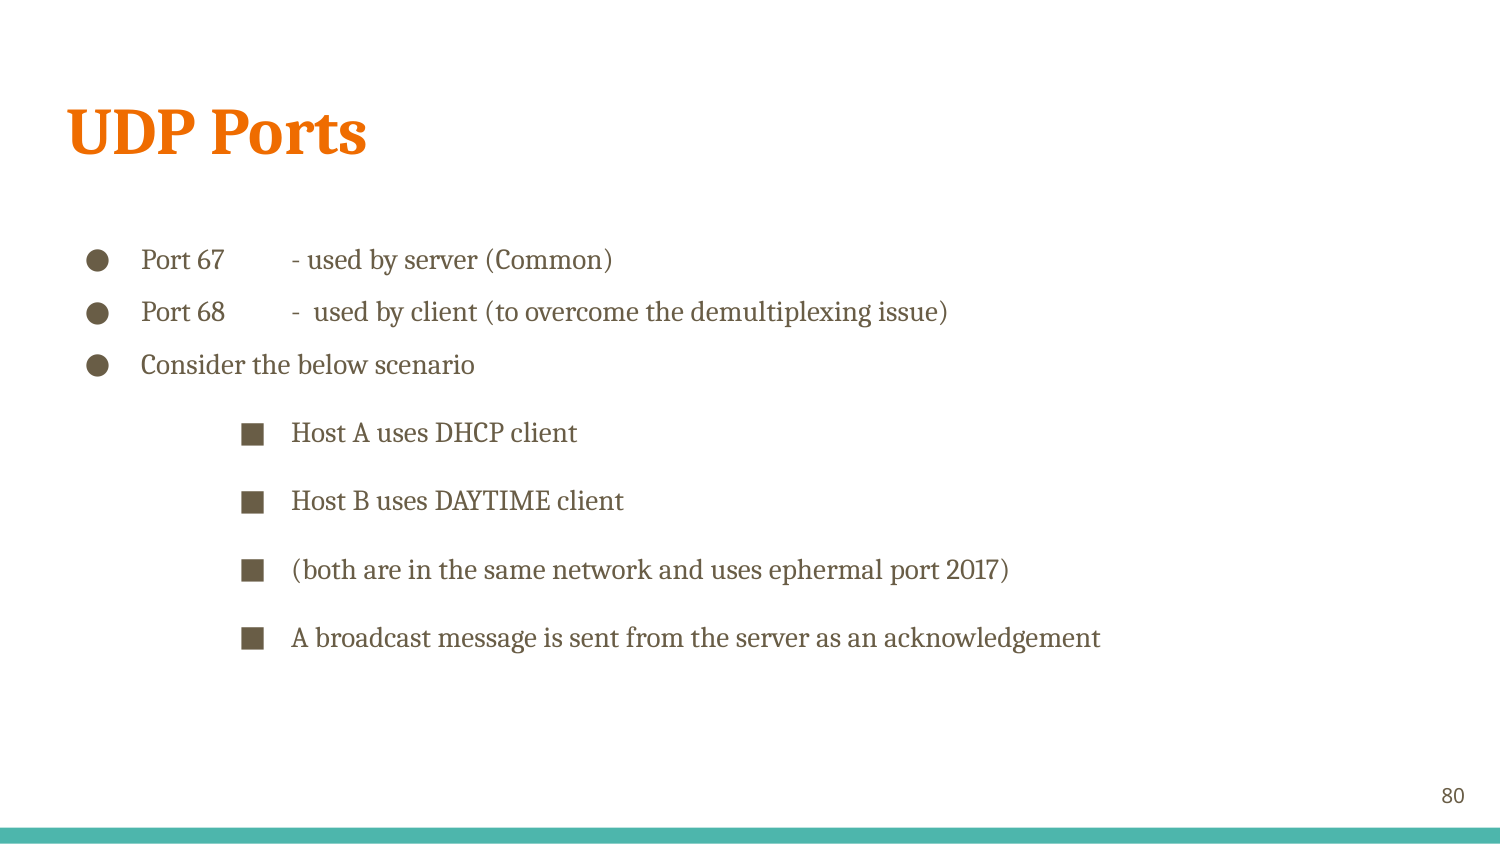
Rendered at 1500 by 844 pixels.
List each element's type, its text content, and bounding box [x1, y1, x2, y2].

title UDP Ports [51, 72, 1449, 189]
slide_number ‹#› [1389, 764, 1480, 830]
list Port 67 - used by server (Common) Port 68 - used by client (to overcome the demultiplexing issue) Consider the below scenario Host A uses DHCP client Host B uses DAYTIME client (both are in the same network and uses ephermal port 2017) A broadcast message is sent from the server as an acknowledgement [51, 207, 1449, 750]
